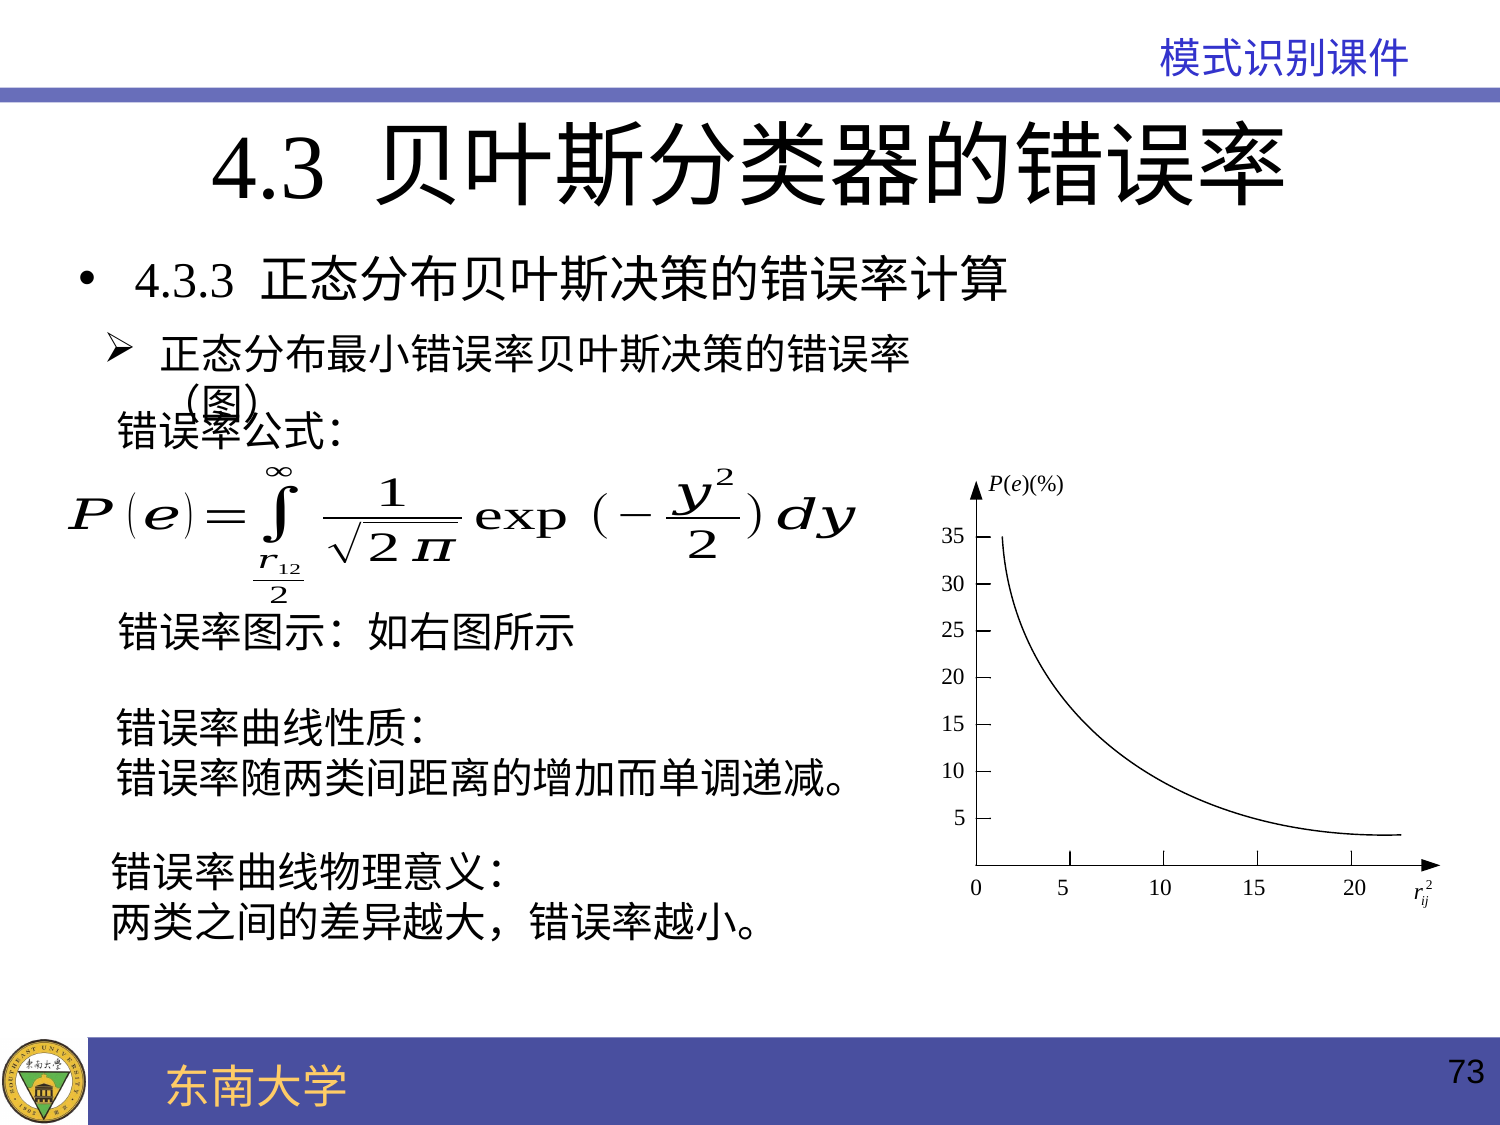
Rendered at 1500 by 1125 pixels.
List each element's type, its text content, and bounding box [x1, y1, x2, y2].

text_box 4.3.3 正态分布贝叶斯决策的错误率计算 [63, 239, 1024, 315]
text_box 错误率图示：如右图所示 [102, 597, 592, 663]
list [938, 467, 1443, 916]
text_box 错误率公式： [101, 397, 383, 462]
text_box 正态分布最小错误率贝叶斯决策的错误率（图） [88, 319, 1023, 397]
picture [0, 1038, 88, 1125]
text_box 错误率曲线性质： 错误率随两类间距离的增加而单调递减。 [100, 694, 916, 810]
slide_number 73 [1400, 1034, 1500, 1111]
text_box 错误率曲线物理意义： 两类之间的差异越大，错误率越小。 [96, 838, 911, 954]
text_box 4.3 贝叶斯分类器的错误率 [112, 99, 1388, 288]
